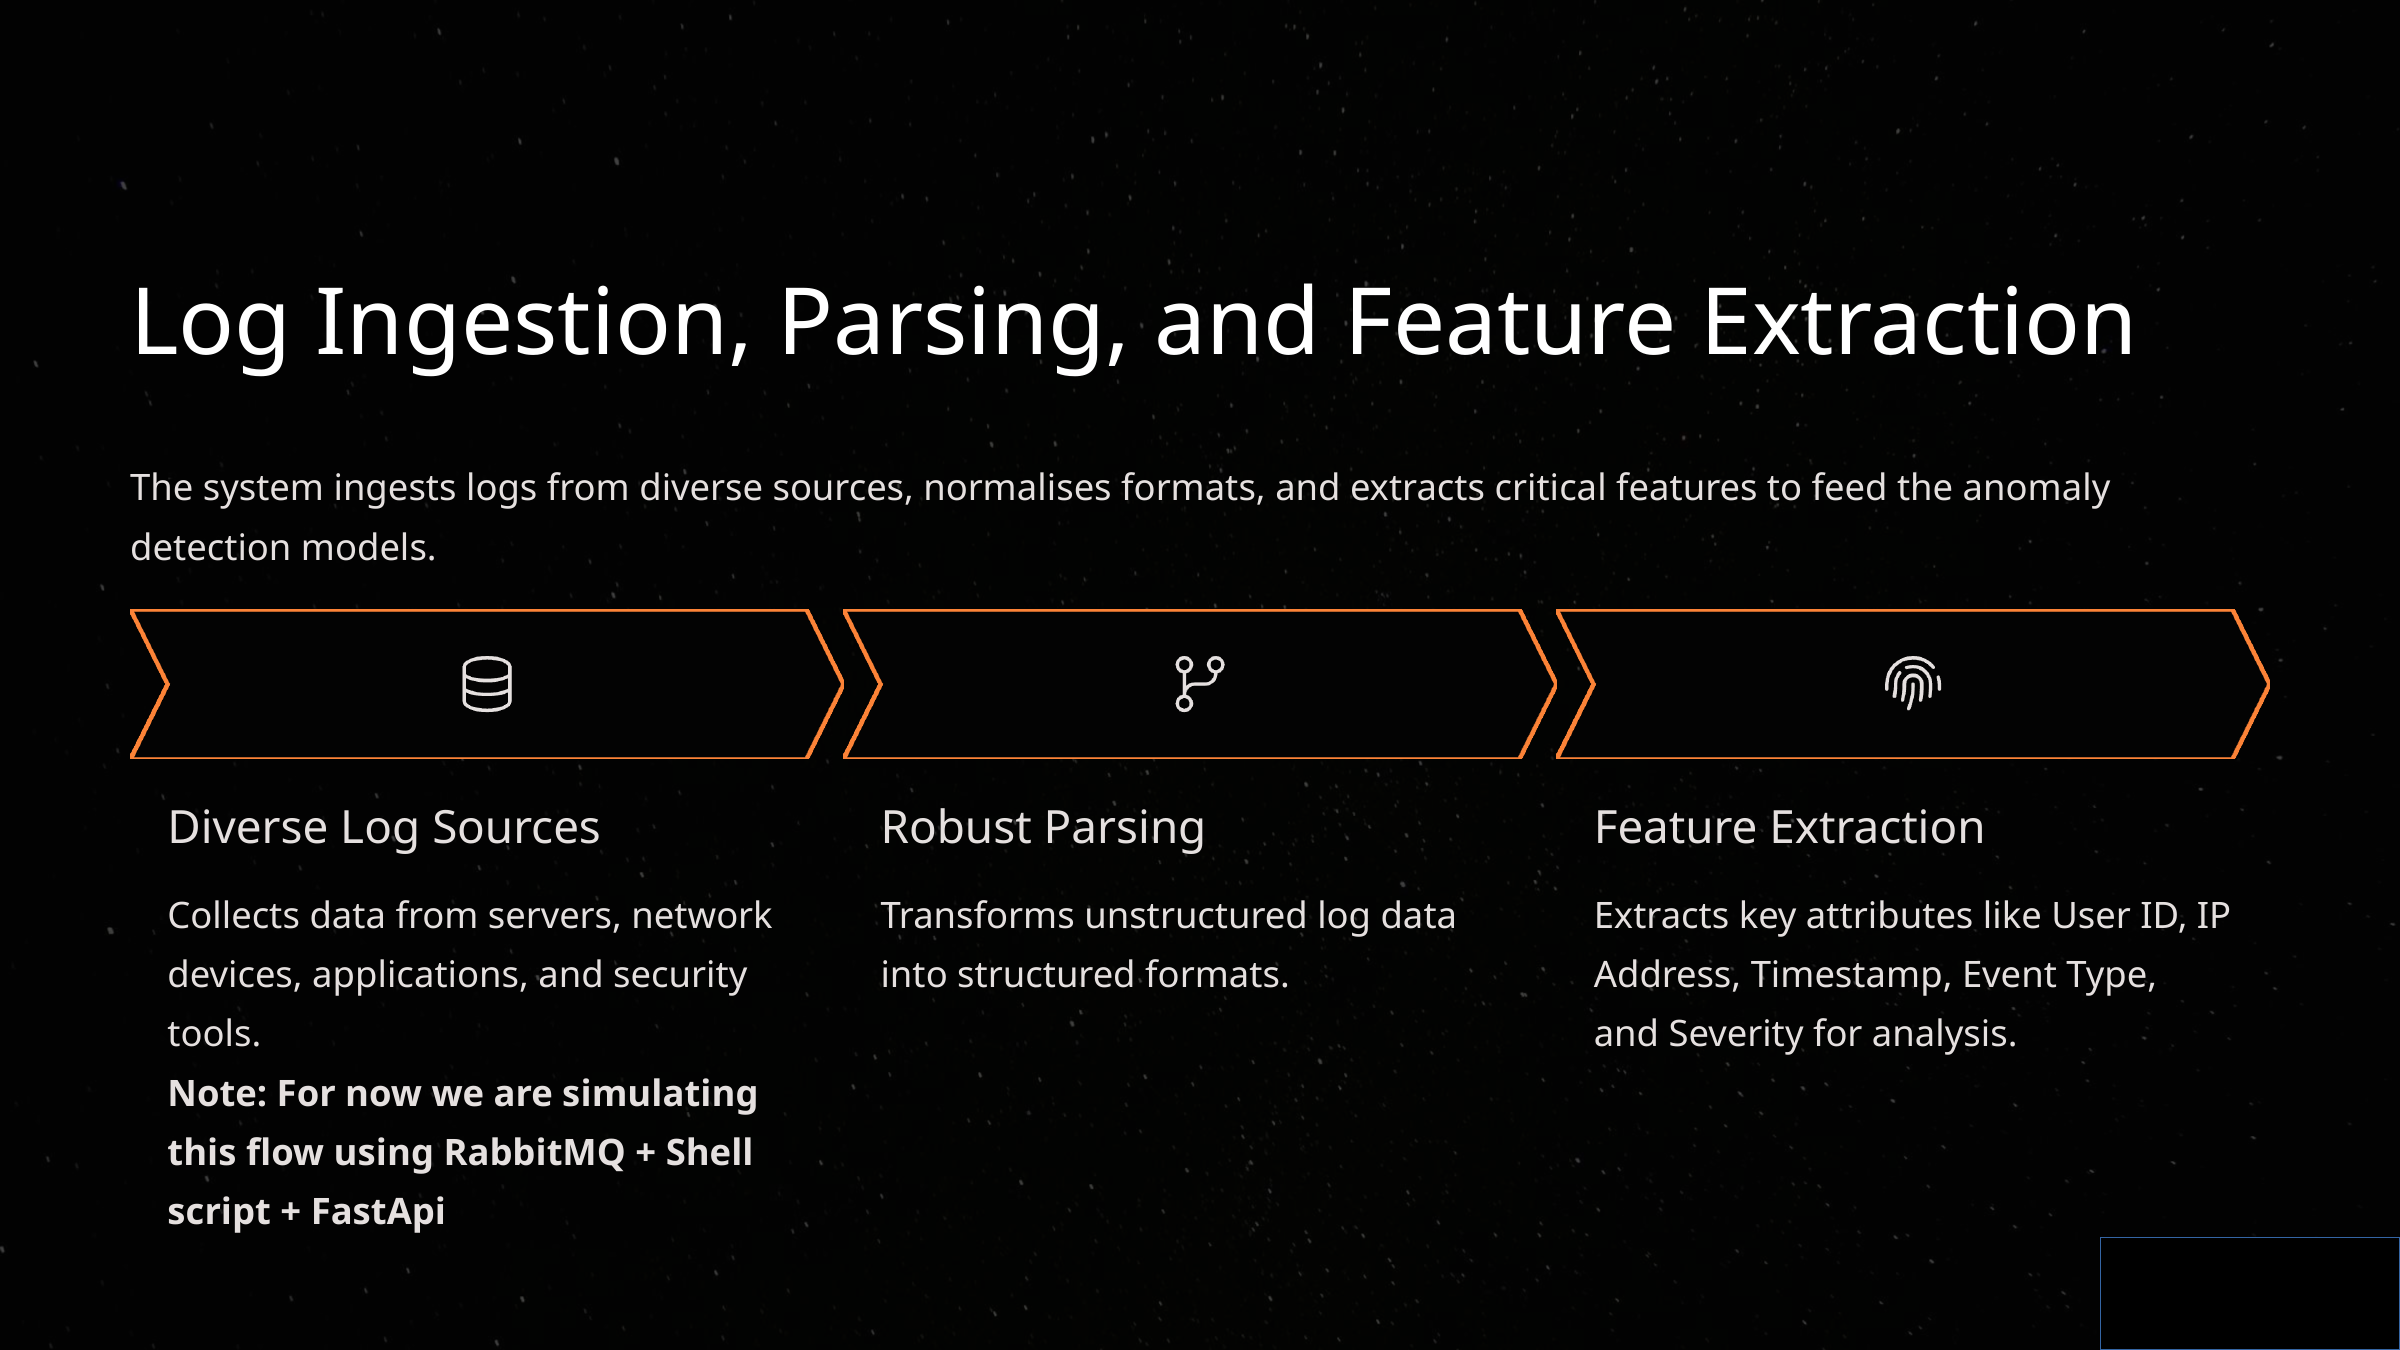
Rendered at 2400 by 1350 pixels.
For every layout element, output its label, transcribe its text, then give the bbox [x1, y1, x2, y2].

text_box Robust Parsing [880, 795, 1346, 854]
text_box Feature Extraction [1593, 795, 2059, 854]
picture [0, 0, 2400, 1350]
text_box Transforms unstructured log data into structured formats. [880, 876, 1520, 995]
text_box Extracts key attributes like User ID, IP Address, Timestamp, Event Type, and Severity for analysis. [1593, 876, 2233, 1055]
text_box Diverse Log Sources [167, 795, 633, 854]
text_box [2100, 1237, 2400, 1350]
text_box The system ingests logs from diverse sources, normalises formats, and extracts critical features to feed the anomaly detection models. [130, 448, 2270, 568]
text_box Collects data from servers, network devices, applications, and security tools. Note: For now we are simulating this flow using RabbitMQ + Shell script + FastApi [167, 876, 806, 1055]
text_box Log Ingestion, Parsing, and Feature Extraction [130, 258, 2113, 375]
